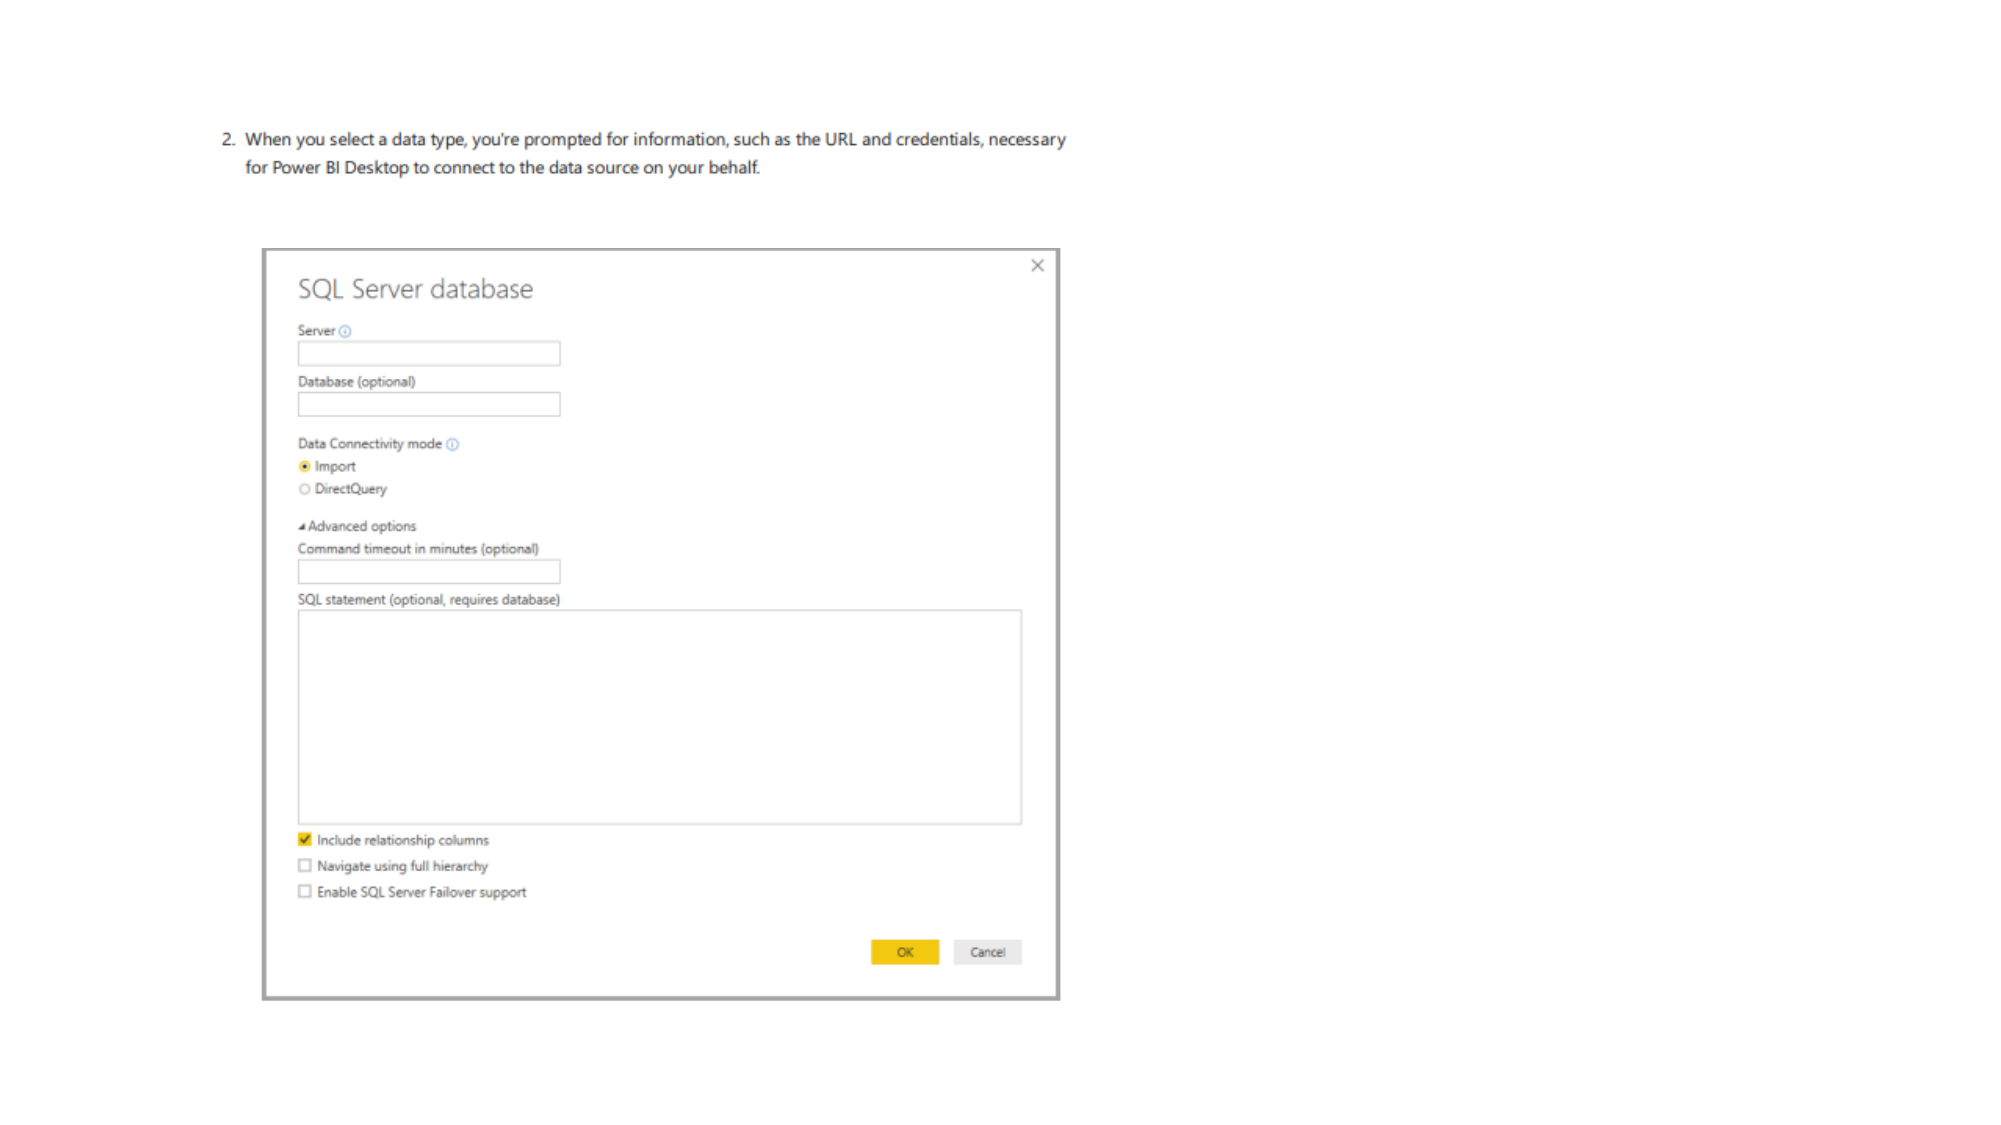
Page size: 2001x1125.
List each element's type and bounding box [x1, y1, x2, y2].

picture [209, 119, 1117, 1012]
